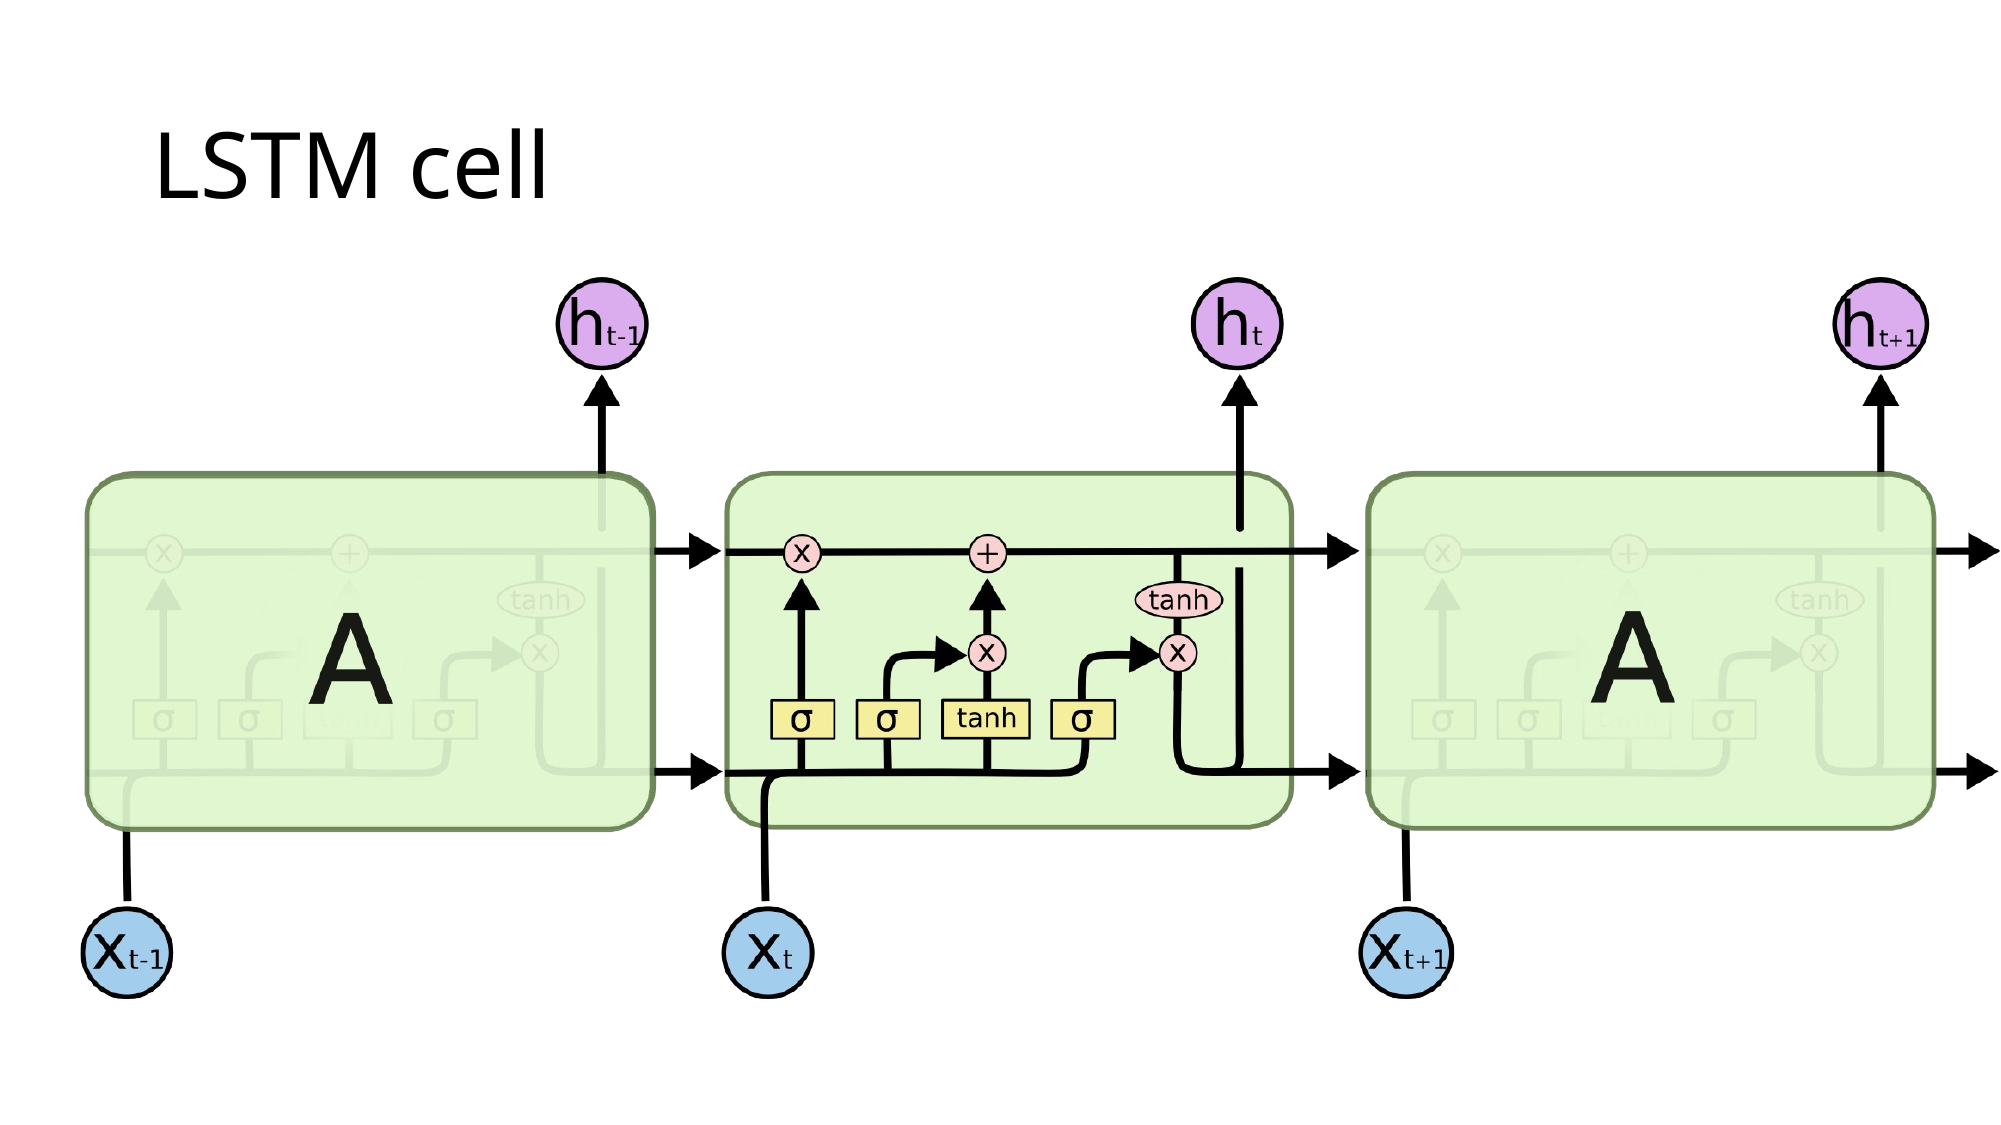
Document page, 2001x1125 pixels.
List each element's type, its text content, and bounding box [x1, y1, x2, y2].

title LSTM cell [137, 59, 1863, 277]
text_box [80, 277, 2000, 999]
